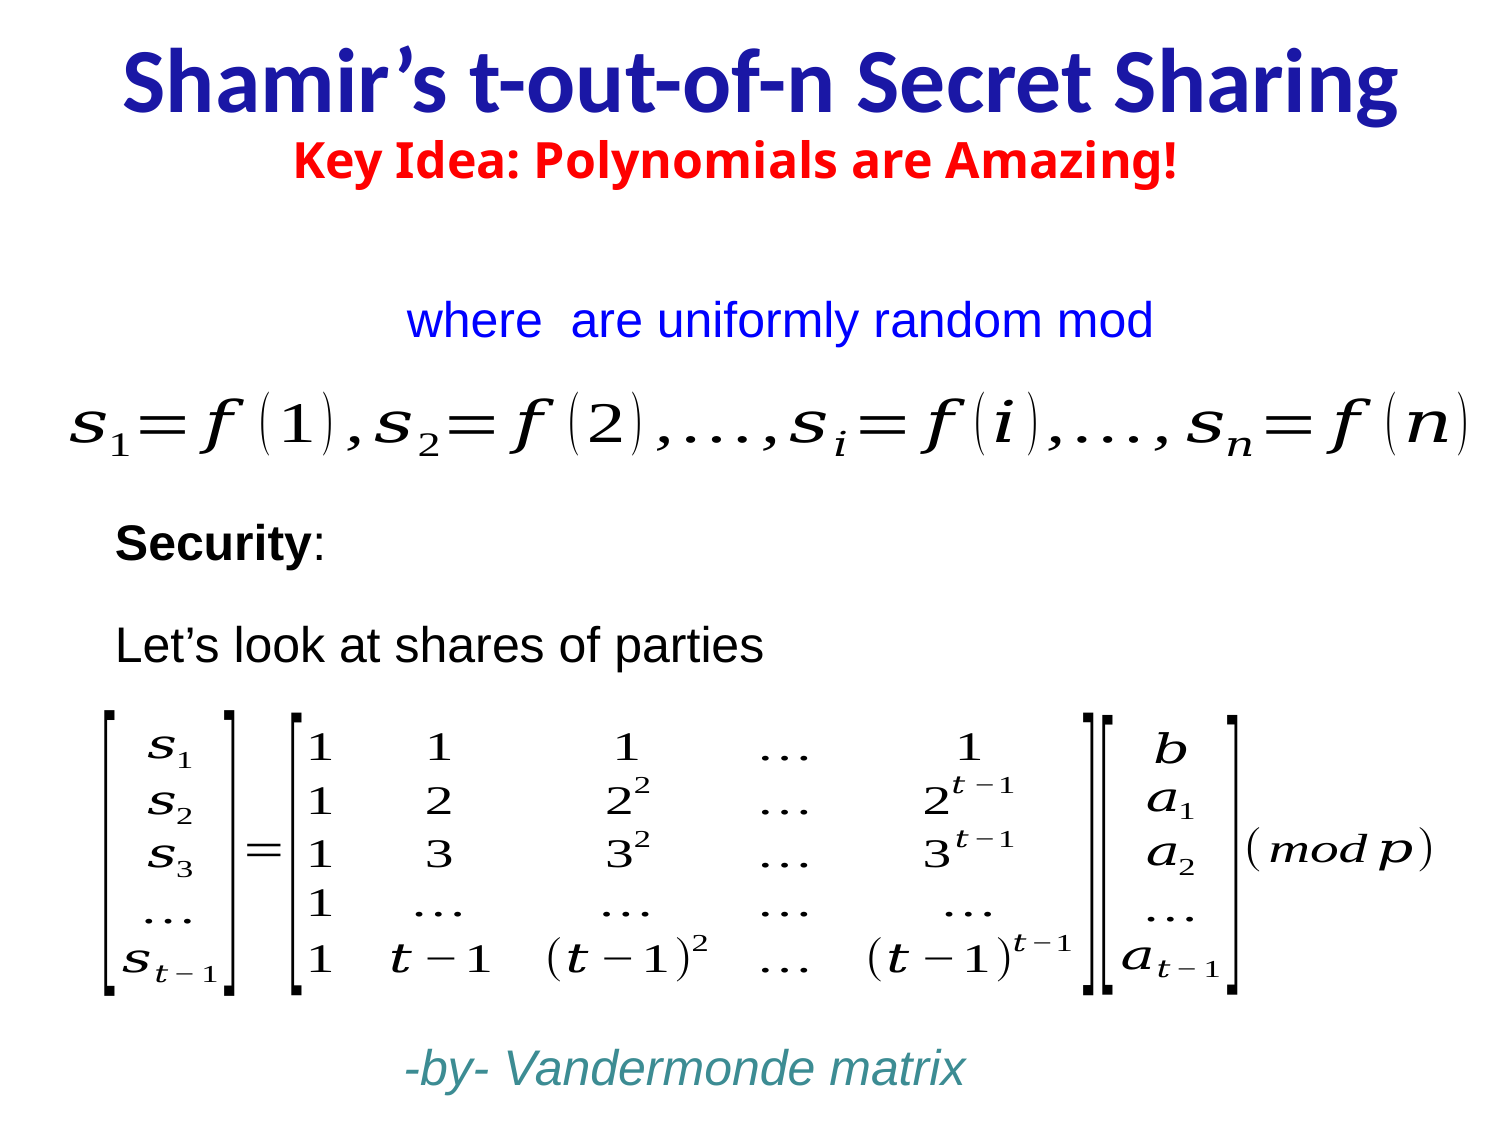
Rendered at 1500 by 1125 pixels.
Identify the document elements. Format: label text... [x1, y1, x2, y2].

text_box Security: [100, 503, 1388, 579]
title Shamir’s t-out-of-n Secret Sharing [0, 19, 1500, 132]
text_box Key Idea: Polynomials are Amazing! [277, 127, 1341, 190]
